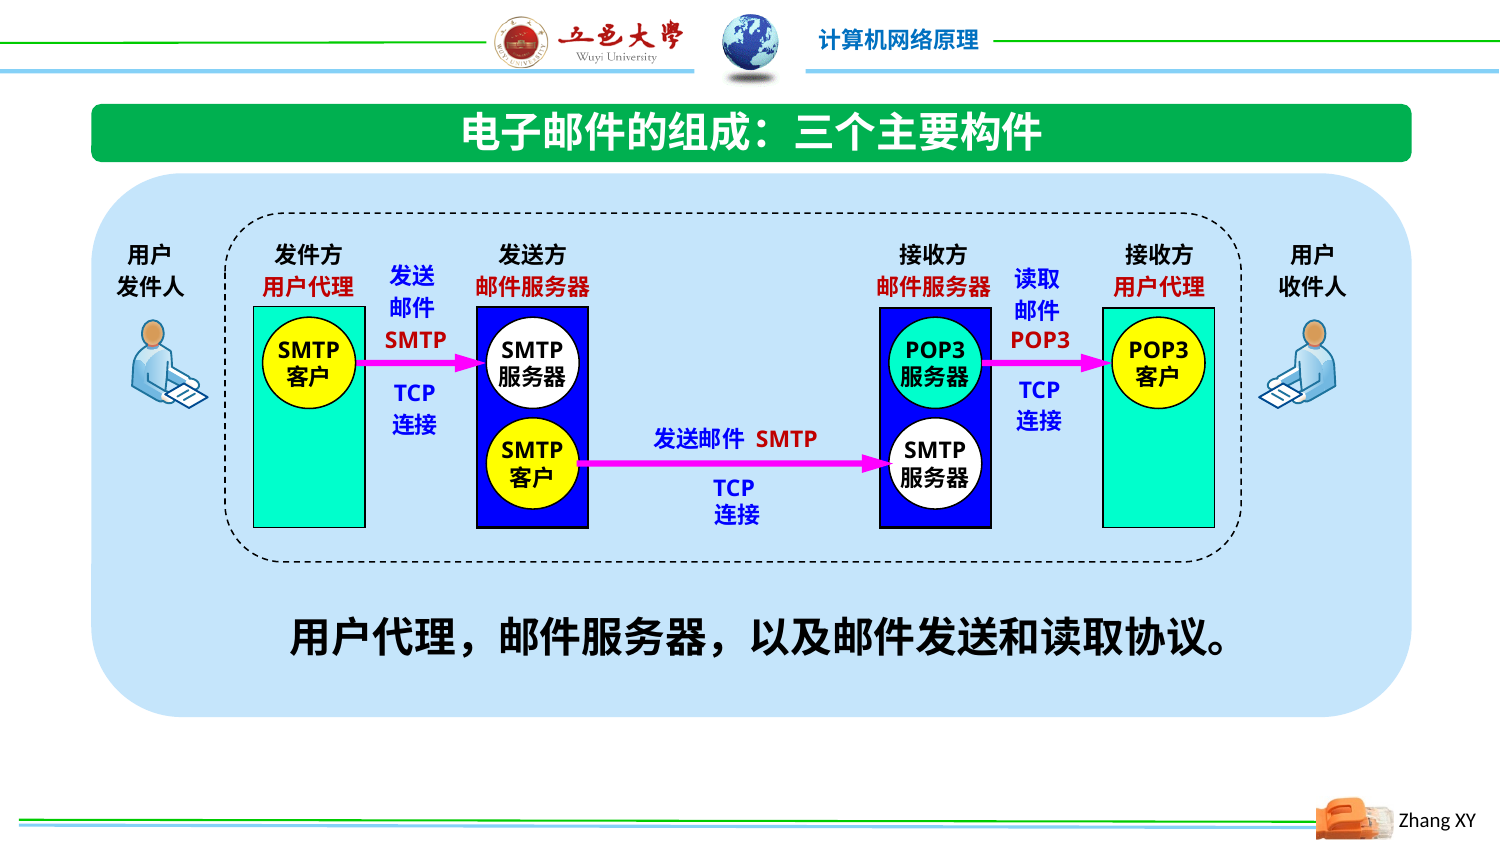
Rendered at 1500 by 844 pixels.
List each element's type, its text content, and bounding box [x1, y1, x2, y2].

picture [720, 12, 780, 88]
text_box 用户 发件人 [101, 229, 201, 308]
picture [1316, 796, 1394, 840]
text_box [576, 417, 894, 538]
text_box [247, 229, 1222, 361]
text_box [89, 171, 1414, 720]
text_box 用户 收件人 [1264, 229, 1363, 308]
text_box [222, 211, 1244, 565]
text_box 用户代理，邮件服务器，以及邮件发送和读取协议。 [179, 591, 1359, 669]
text_box [1059, 103, 1412, 163]
text_box [91, 103, 444, 163]
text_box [1251, 313, 1343, 423]
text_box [124, 313, 215, 423]
text_box 电子邮件的组成：三个主要构件 [444, 98, 1059, 164]
picture [494, 15, 697, 69]
